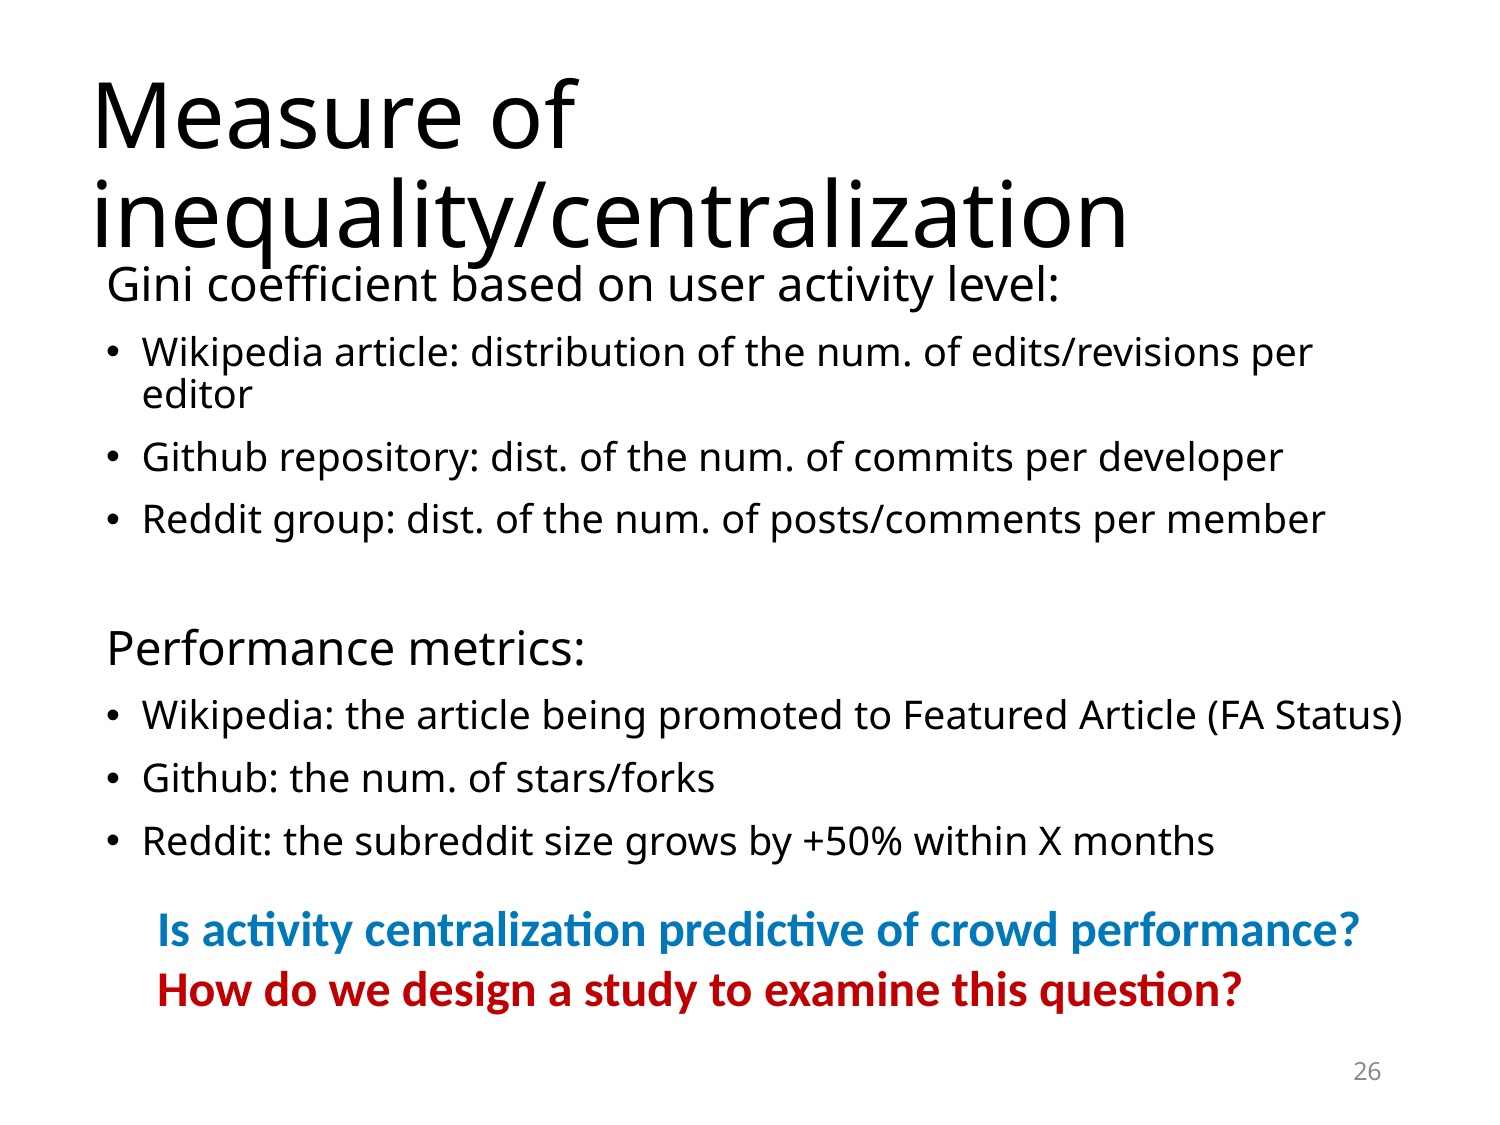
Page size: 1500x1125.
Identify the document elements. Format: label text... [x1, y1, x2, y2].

title Measure of inequality/centralization [75, 59, 1500, 278]
slide_number 26 [1059, 1042, 1397, 1103]
text_box Is activity centralization predictive of crowd performance? How do we design a study to examine this question? [142, 888, 1397, 1024]
list Gini coefficient based on user activity level: Wikipedia article: distribution of the num. of edits/revisions per editor Github repository: dist. of the num. of commits per developer Reddit group: dist. of the num. of posts/comments per member Performance metrics: Wikipedia: the article being promoted to Featured Article (FA Status) Github: the num. of stars/forks Reddit: the subreddit size grows by +50% within X months [91, 253, 1448, 872]
